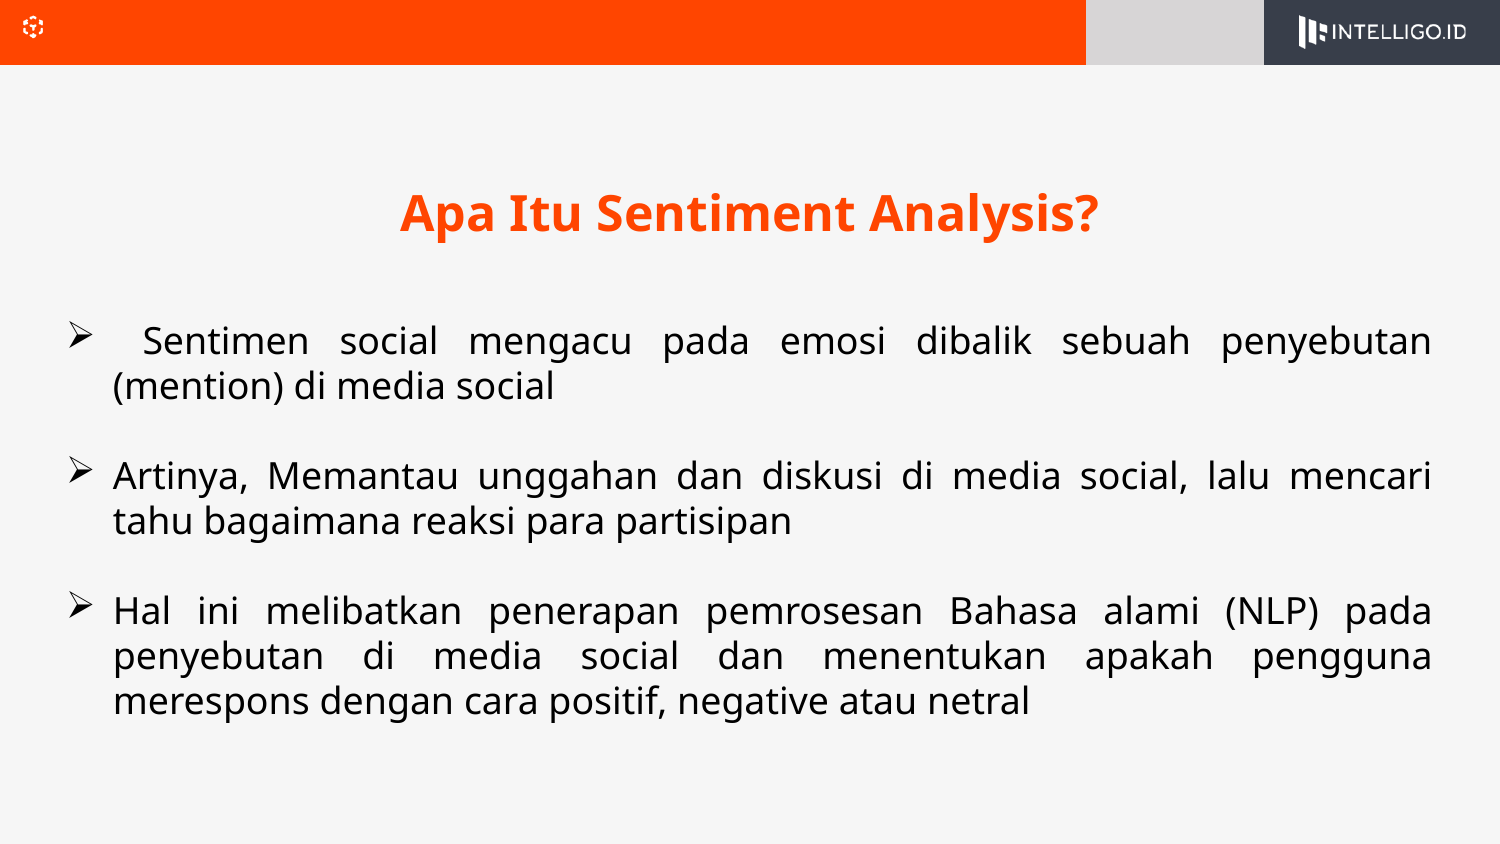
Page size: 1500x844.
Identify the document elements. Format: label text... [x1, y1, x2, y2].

text_box Sentimen social mengacu pada emosi dibalik sebuah penyebutan (mention) di media social Artinya, Memantau unggahan dan diskusi di media social, lalu mencari tahu bagaimana reaksi para partisipan Hal ini melibatkan penerapan pemrosesan Bahasa alami (NLP) pada penyebutan di media social dan menentukan apakah pengguna merespons dengan cara positif, negative atau netral [51, 166, 1449, 737]
picture [0, 0, 1500, 844]
